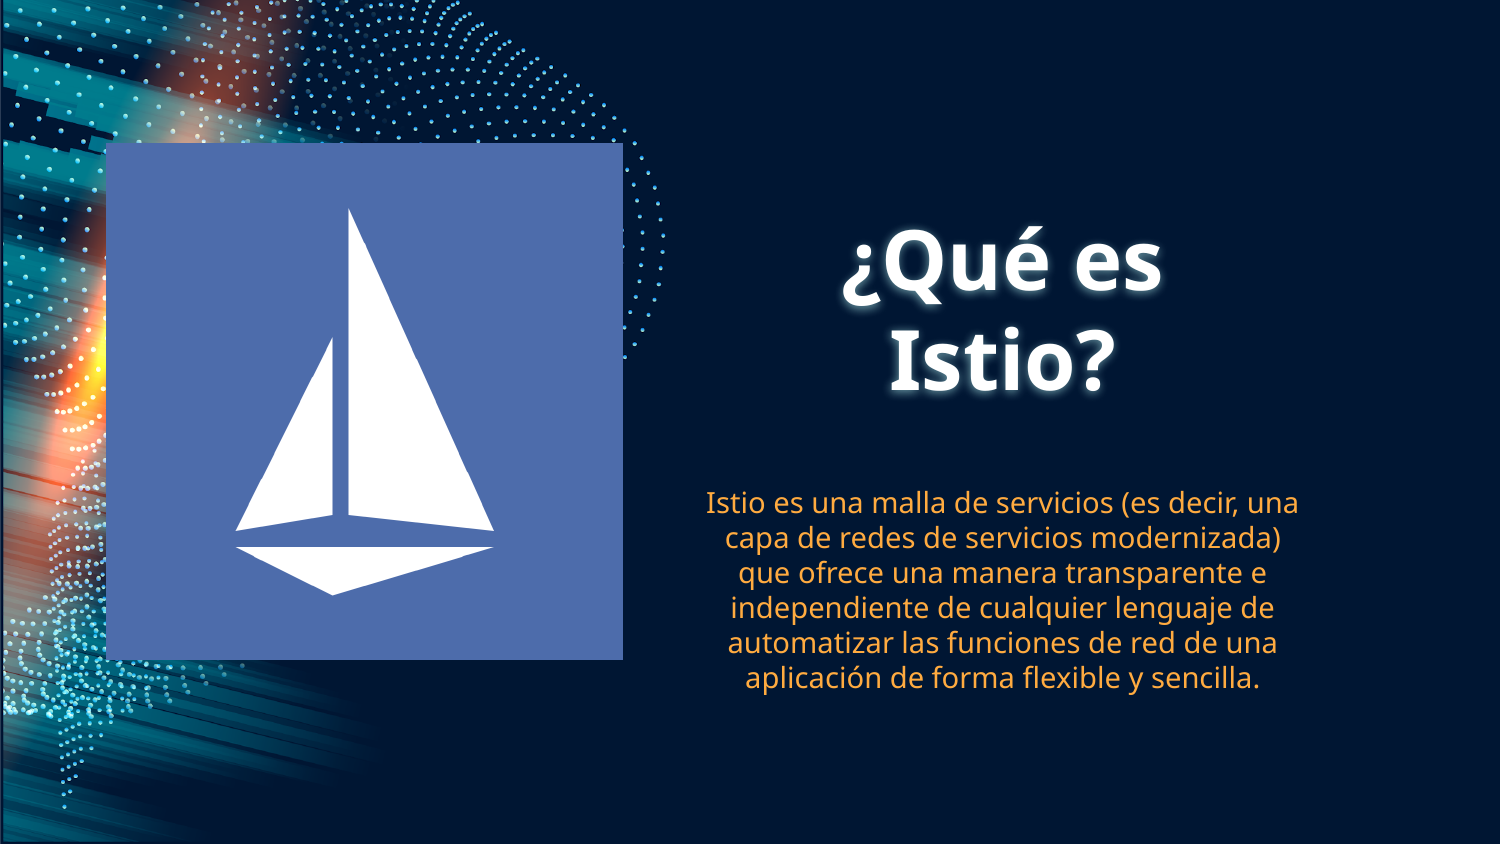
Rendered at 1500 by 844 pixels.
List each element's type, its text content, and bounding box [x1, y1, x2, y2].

subtitle Istio es una malla de servicios (es decir, una capa de redes de servicios modernizada) que ofrece una manera transparente e independiente de cualquier lenguaje de automatizar las funciones de red de una aplicación de forma flexible y sencilla. [679, 469, 1327, 757]
picture [0, 0, 1500, 844]
title ¿Qué es Istio? [702, 86, 1303, 422]
